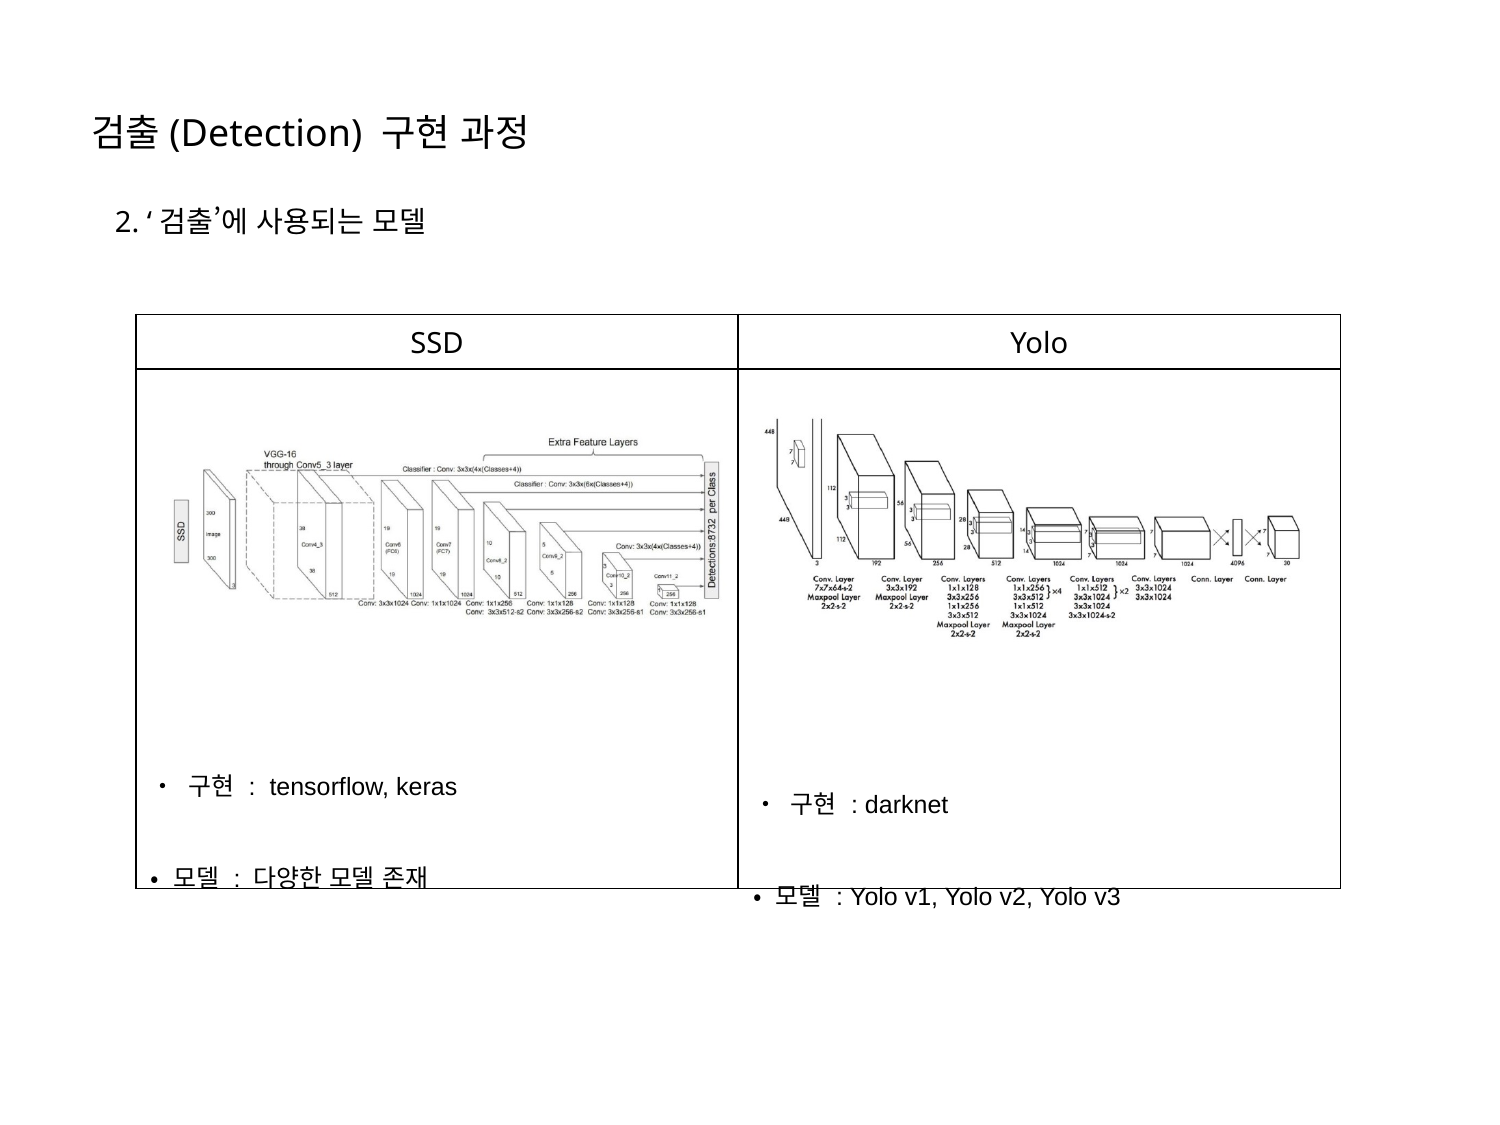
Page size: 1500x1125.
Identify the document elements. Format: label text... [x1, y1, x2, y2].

text_box 검출(Detection) 구현 과정 [76, 101, 1046, 162]
picture [159, 432, 727, 623]
table_cell • 구현 : darknet • 모델 : Yolo v1, Yolo v2, Yolo v3 [739, 370, 1340, 888]
text_box 2. ‘검출’에 사용되는 모델 [100, 196, 491, 246]
table_header SSD [137, 315, 737, 368]
table_header Yolo [739, 315, 1340, 368]
table_cell • 구현 : tensorflow, keras • 모델 : 다양한 모델 존재 [137, 370, 737, 888]
picture [761, 408, 1306, 646]
